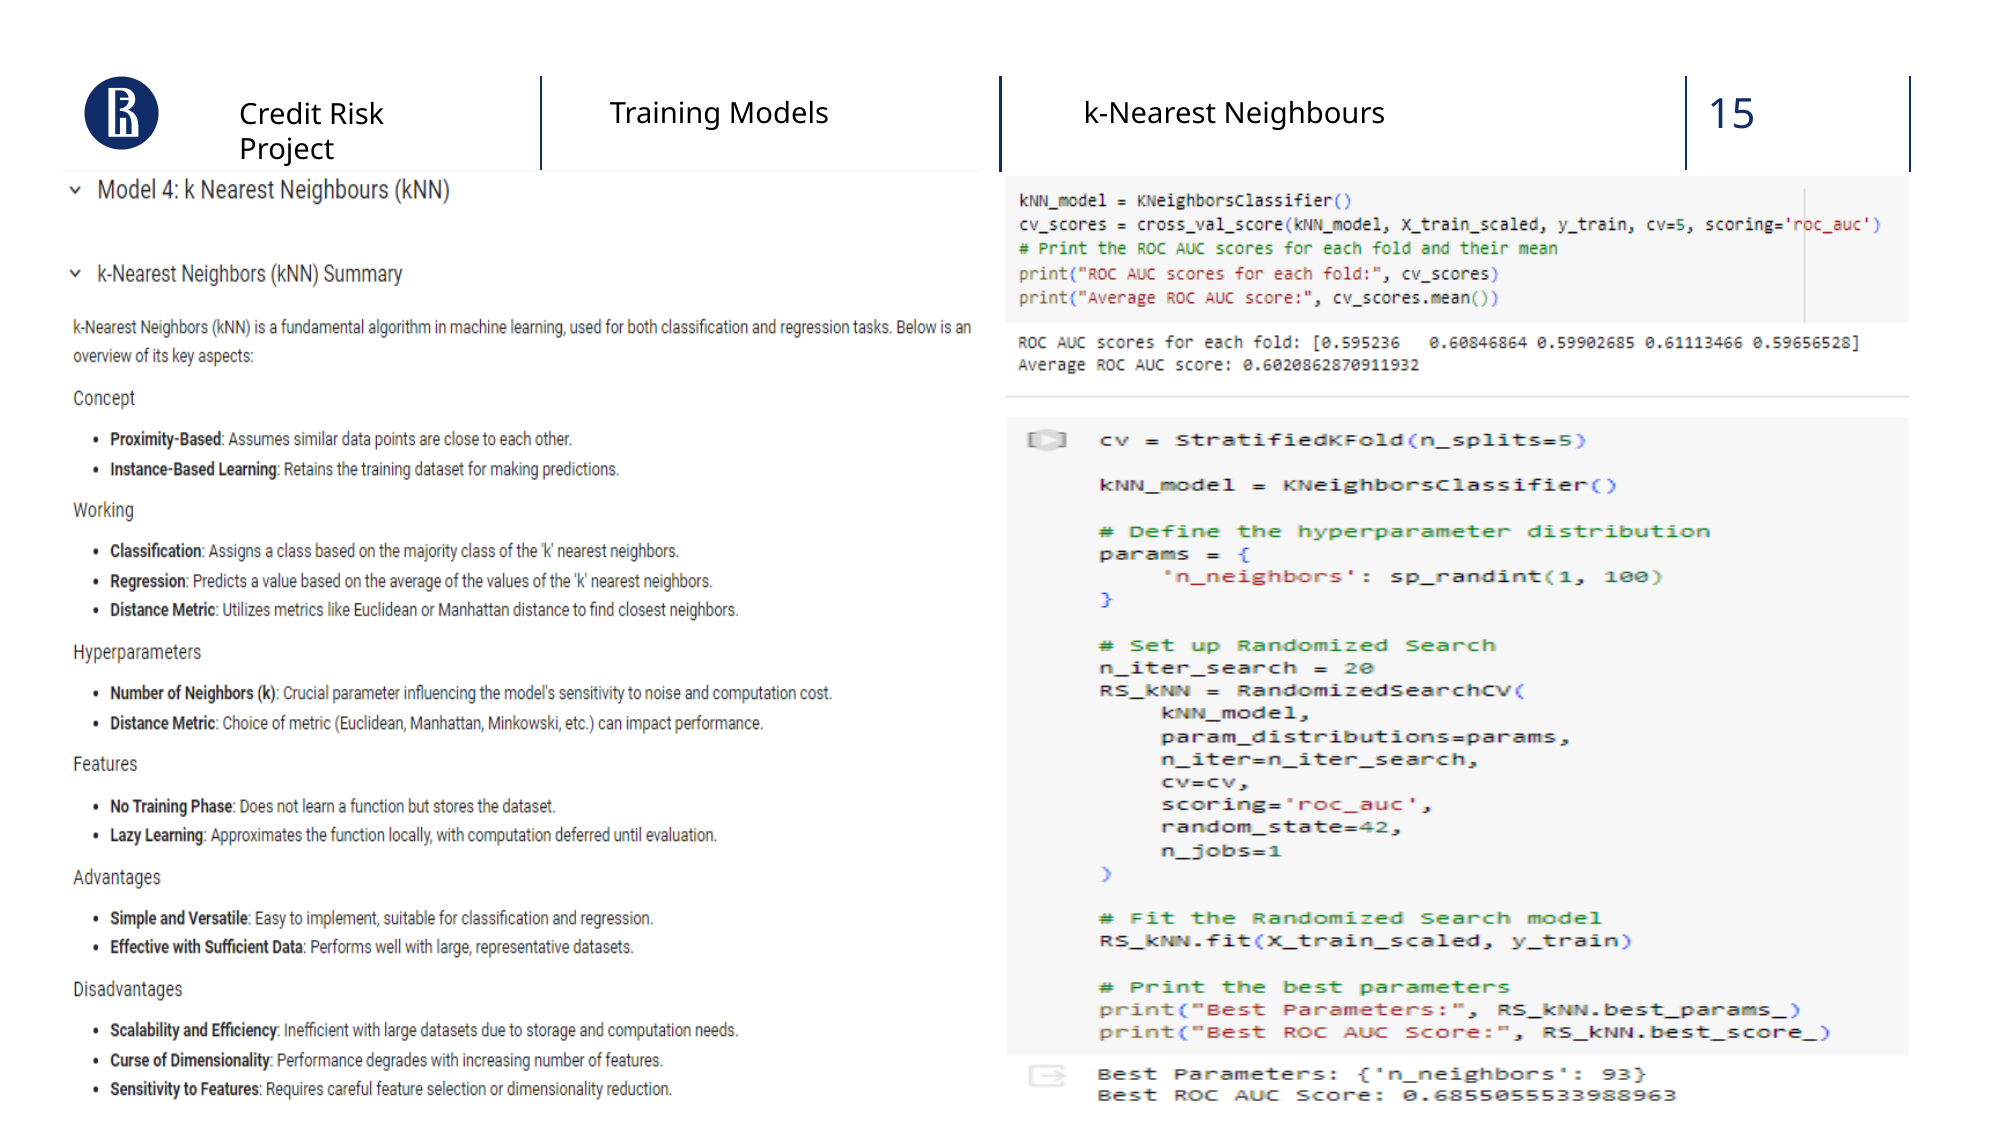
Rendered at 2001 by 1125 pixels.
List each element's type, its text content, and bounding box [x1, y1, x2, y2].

picture [1005, 406, 1909, 1125]
text_box Credit Risk Project [224, 88, 498, 129]
picture [59, 169, 981, 1114]
picture [1005, 169, 1909, 401]
text_box k-Nearest Neighbours [1068, 87, 1497, 130]
text_box Training Models [595, 87, 893, 130]
picture [84, 76, 159, 150]
